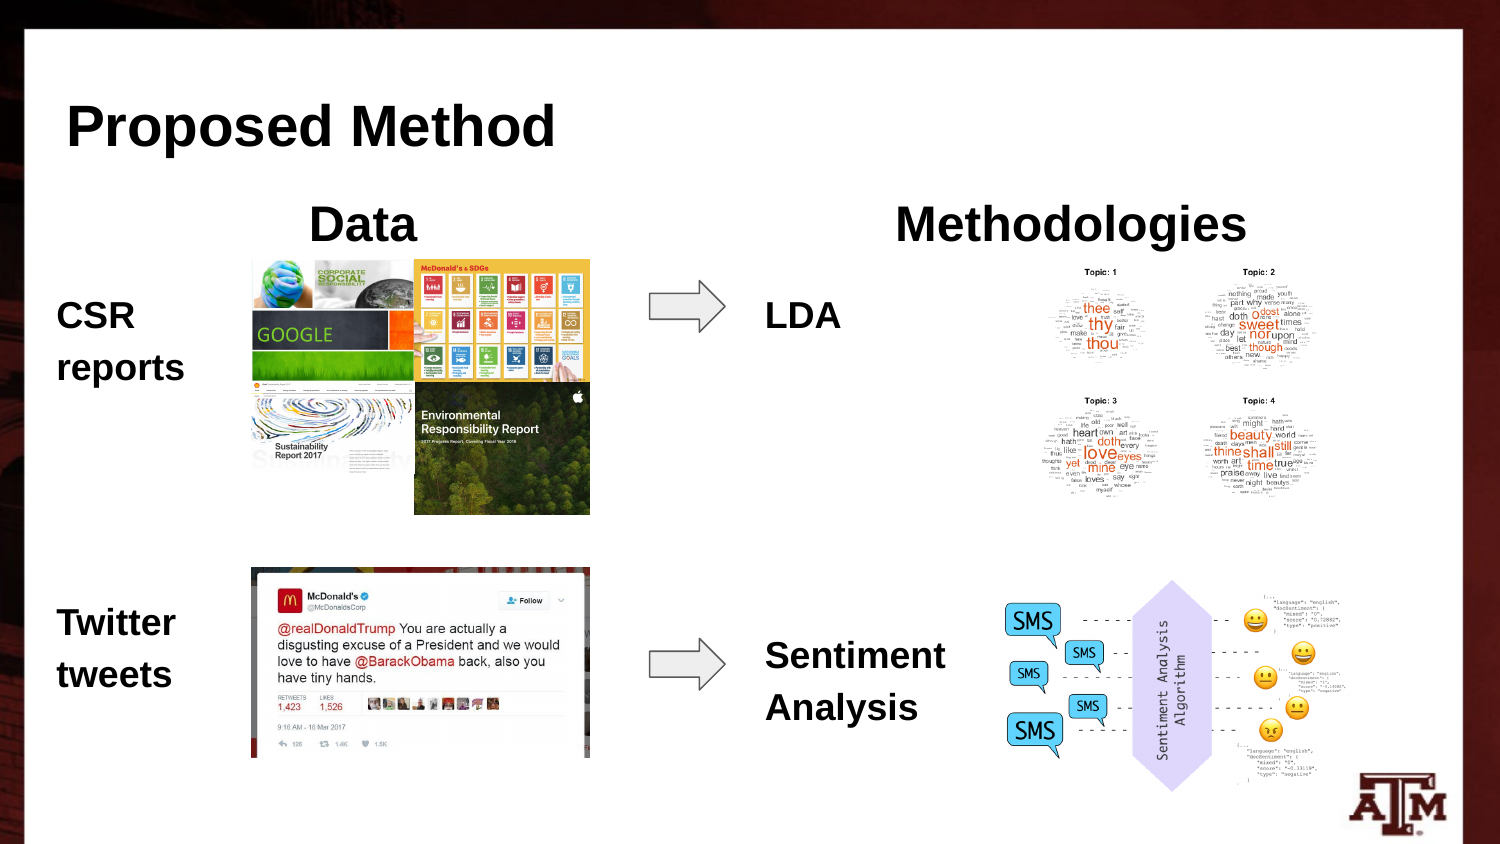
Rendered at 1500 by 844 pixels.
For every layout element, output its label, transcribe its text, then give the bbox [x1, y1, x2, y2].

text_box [251, 259, 590, 515]
list Data CSR reports Twitter tweets [41, 166, 685, 728]
picture [0, 0, 1500, 844]
text_box [649, 280, 726, 333]
text_box [649, 638, 726, 691]
list Methodologies LDA Sentiment Analysis [749, 166, 1394, 728]
title Proposed Method [51, 72, 1449, 167]
